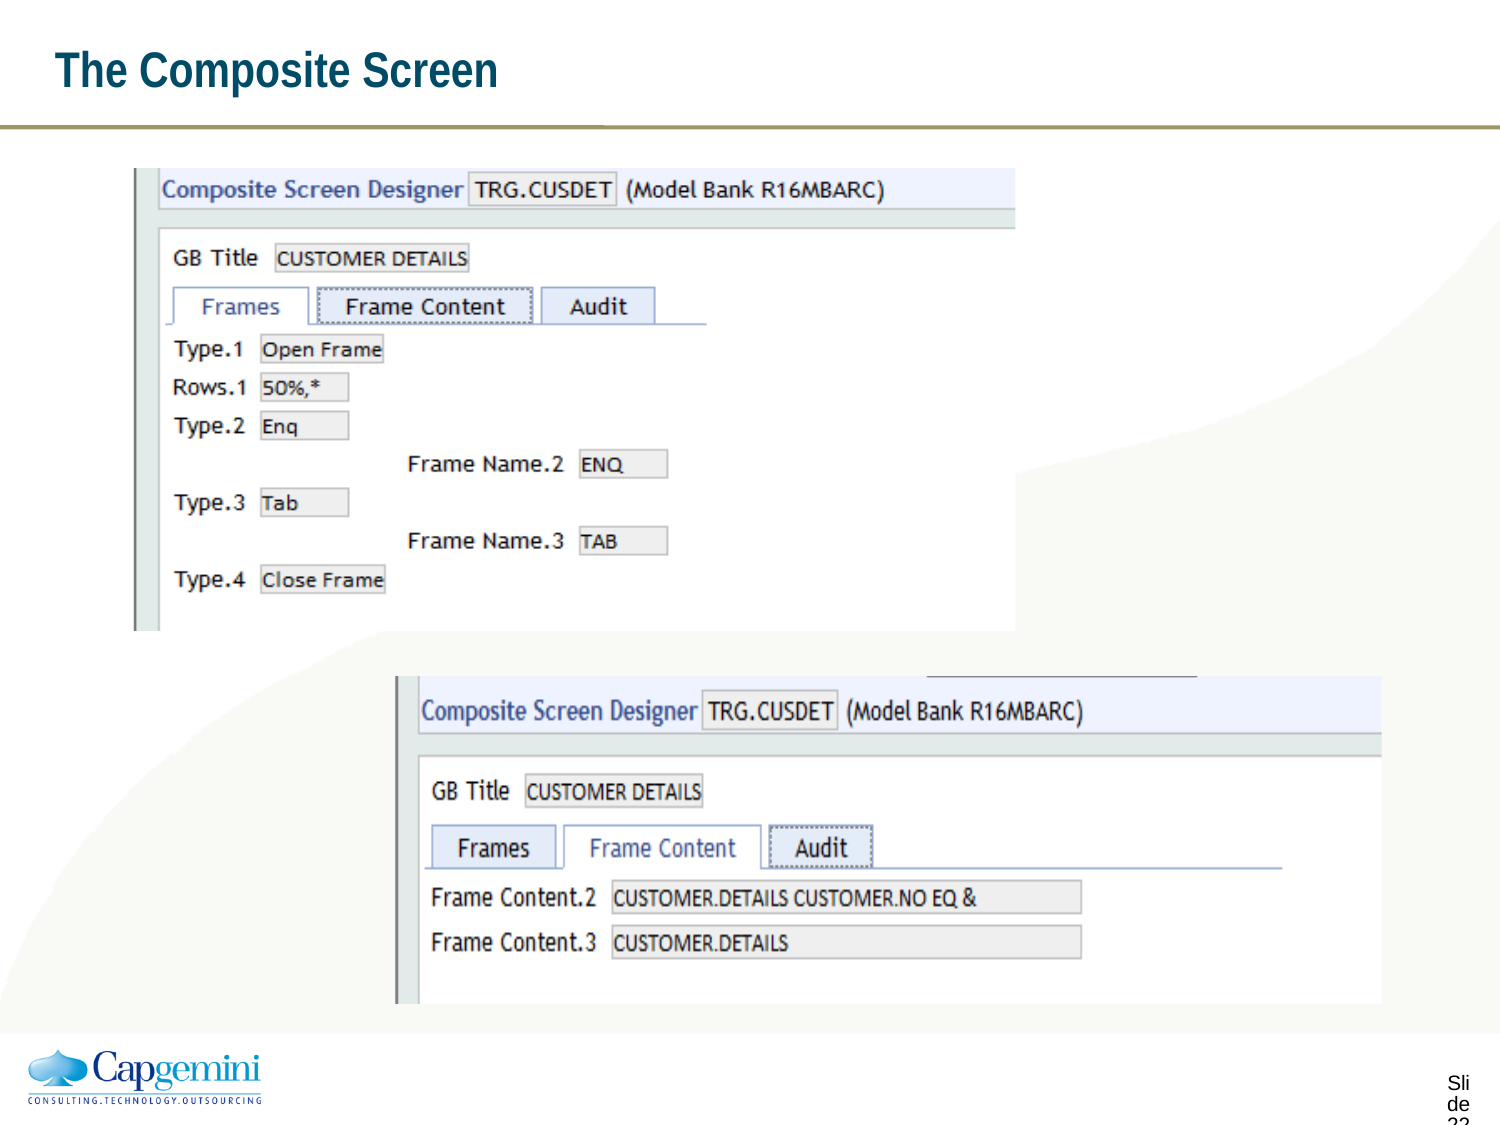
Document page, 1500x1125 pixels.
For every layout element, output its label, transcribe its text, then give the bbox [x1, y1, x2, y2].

picture [0, 0, 1500, 125]
title The Composite Screen [39, 22, 1470, 113]
slide_number Slide 21 [1438, 1094, 1478, 1117]
picture [0, 130, 1500, 1125]
